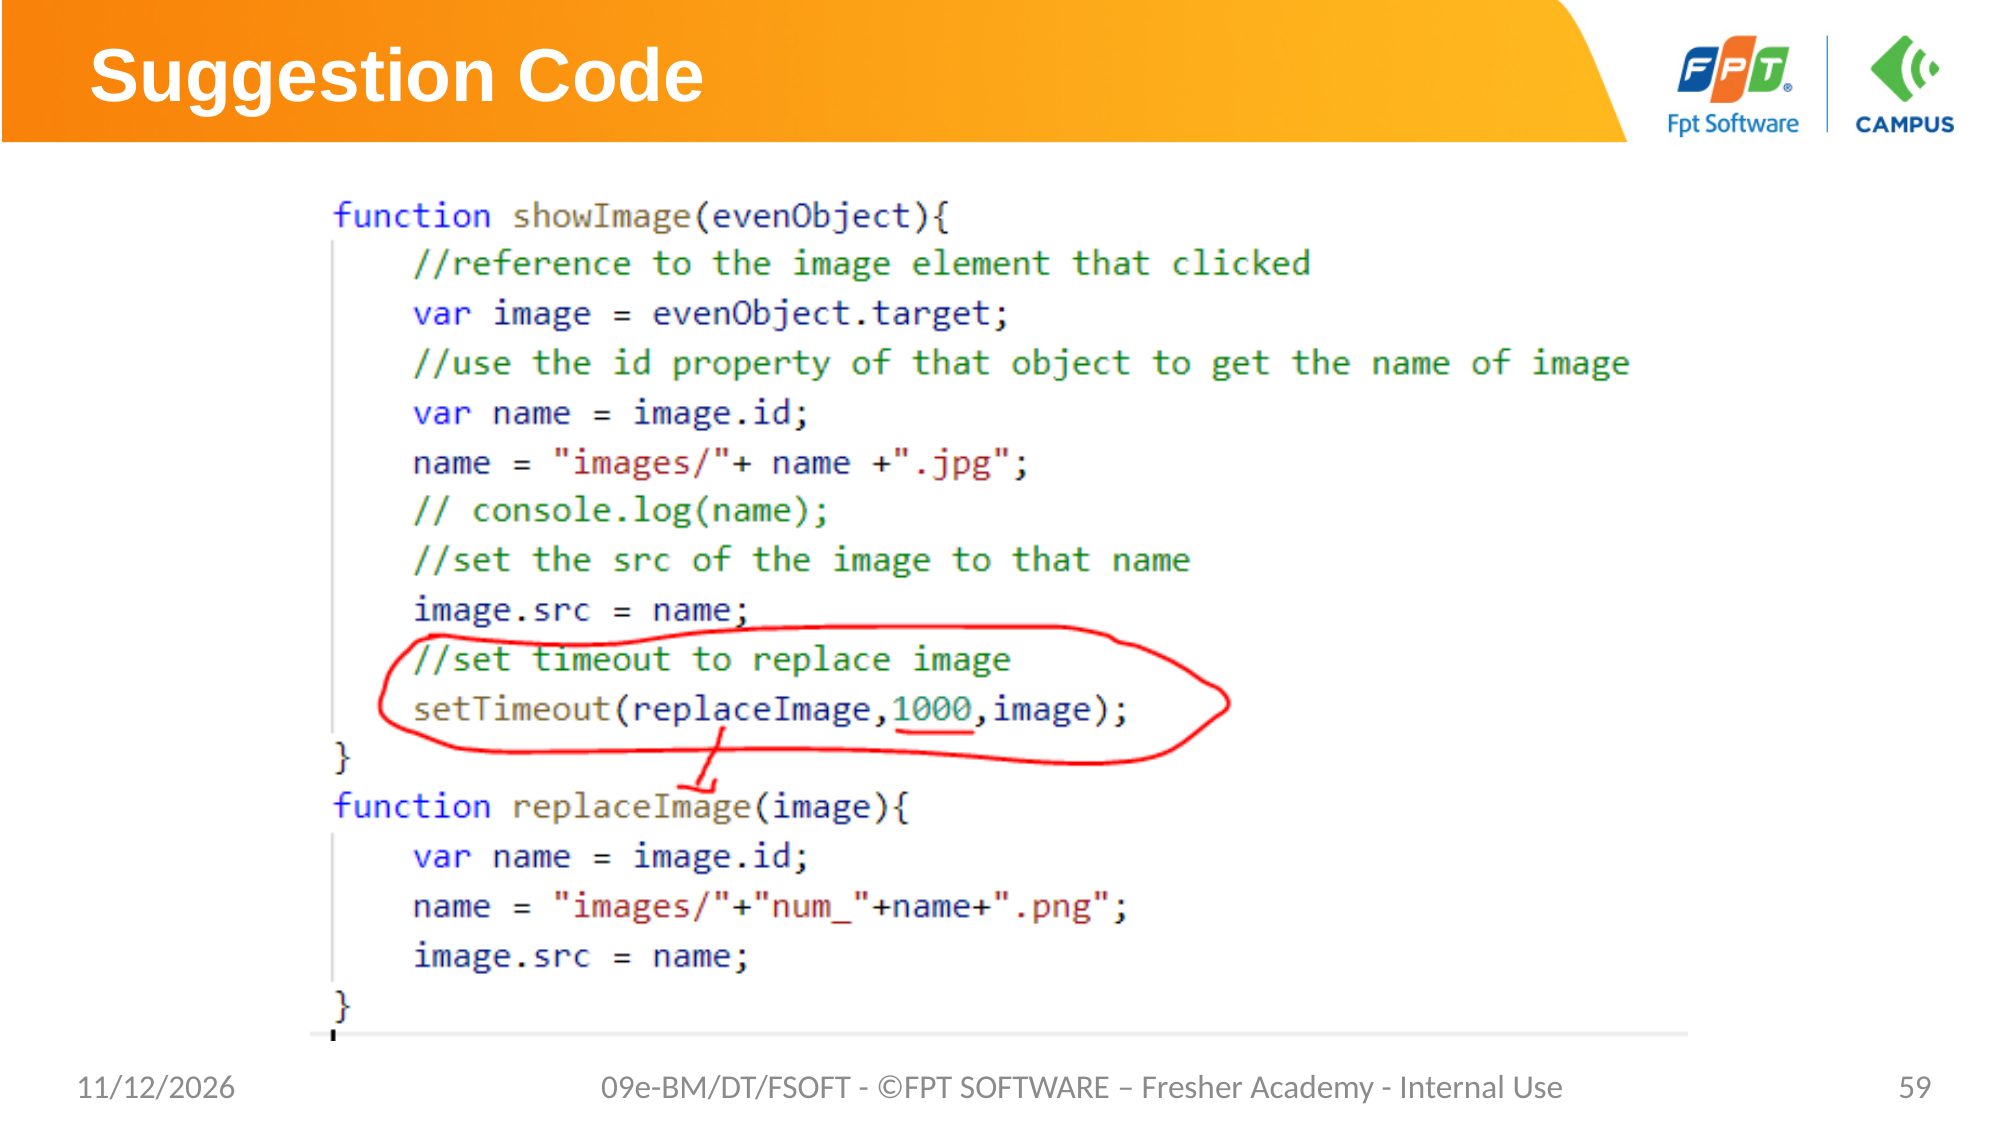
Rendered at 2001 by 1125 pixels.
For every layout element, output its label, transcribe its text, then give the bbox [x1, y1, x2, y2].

picture [2, 0, 1998, 1125]
footer 09e-BM/DT/FSOFT - ©FPT SOFTWARE – Fresher Academy - Internal Use [385, 1055, 1780, 1116]
title Suggestion Code [74, 6, 1570, 136]
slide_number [60, 1055, 360, 1116]
slide_number 59 [1800, 1055, 1947, 1116]
